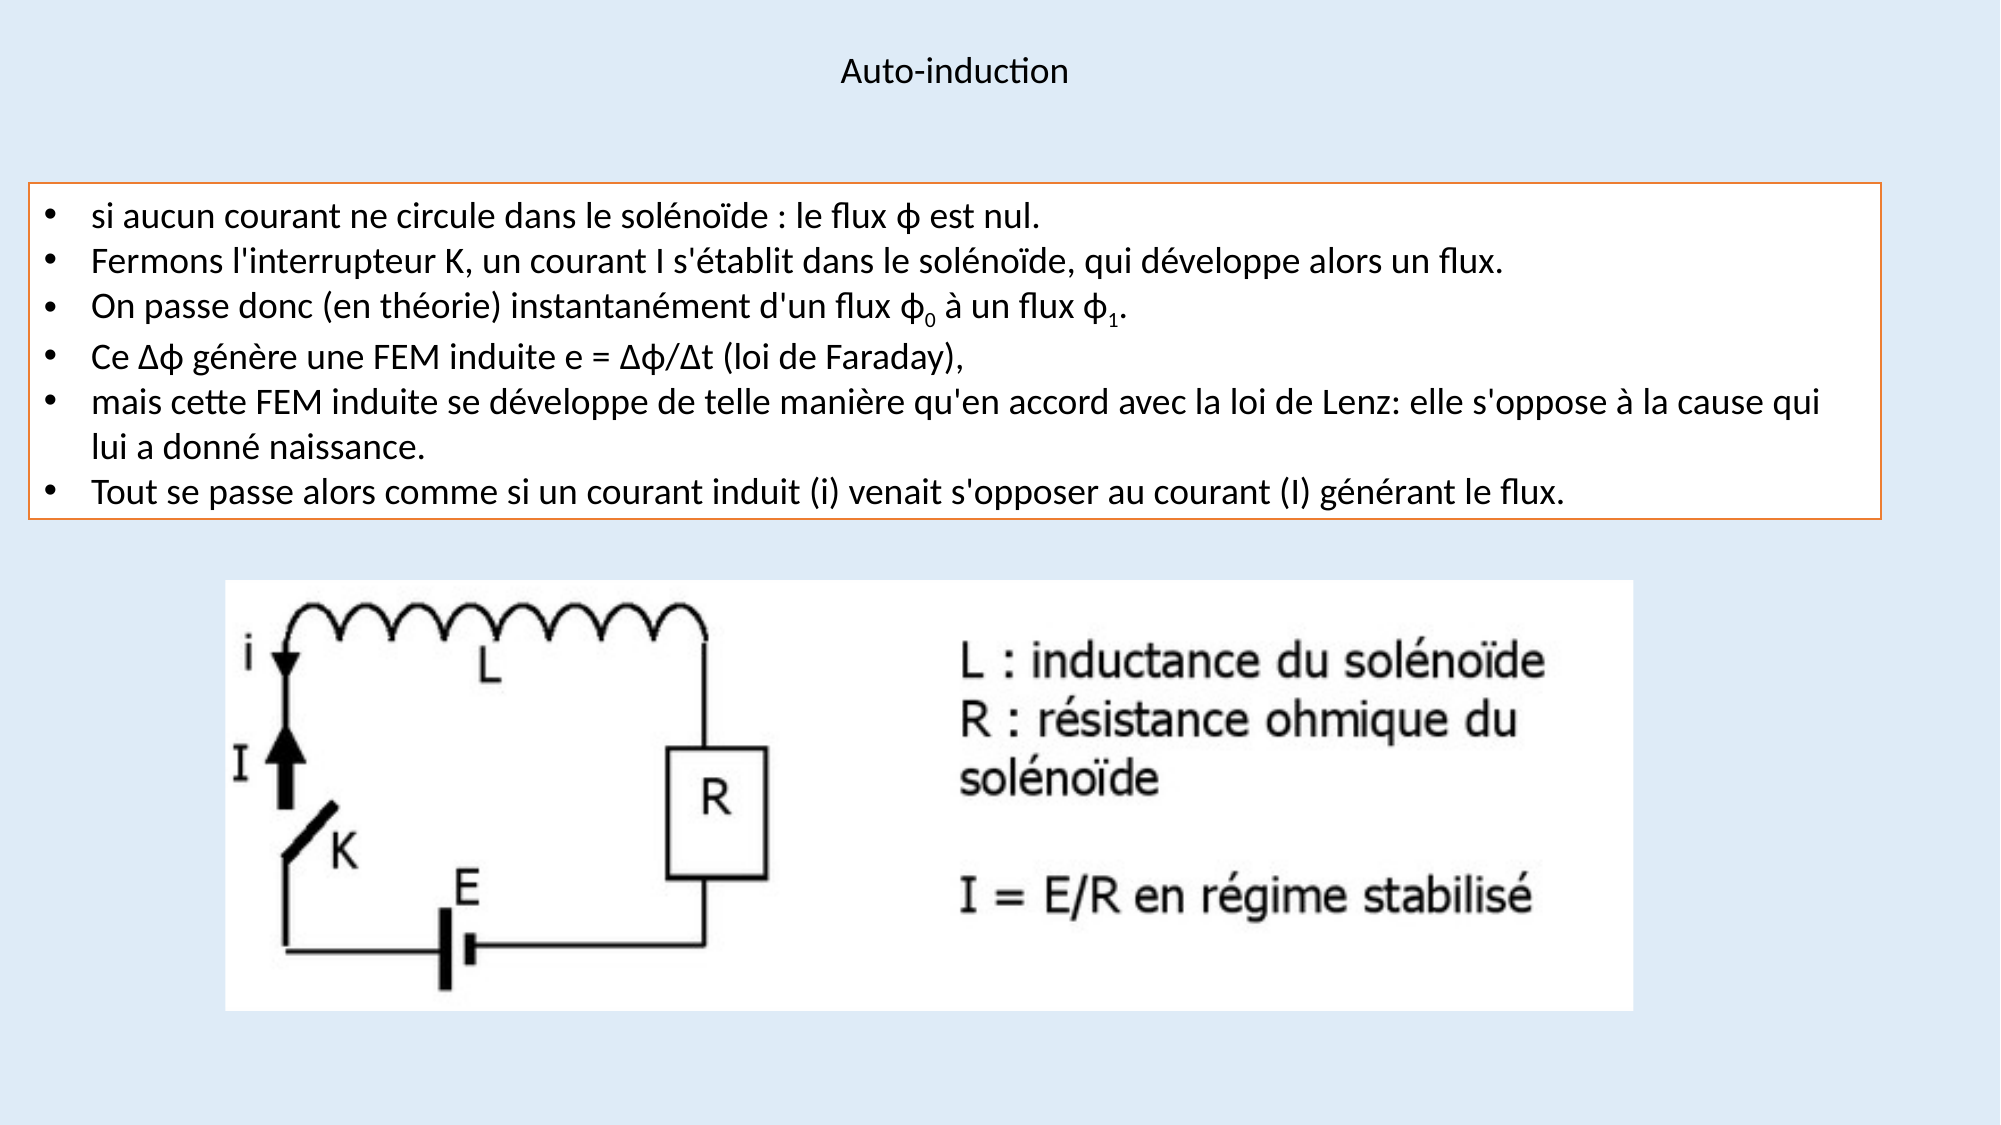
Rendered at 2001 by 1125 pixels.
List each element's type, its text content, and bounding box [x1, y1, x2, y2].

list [225, 580, 1634, 1011]
text_box Auto-induction [825, 39, 1085, 99]
text_box si aucun courant ne circule dans le solénoïde : le flux ϕ est nul. Fermons l'interrupteur K, un courant I s'établit dans le solénoïde, qui développe alors un flux. On passe donc (en théorie) instantanément d'un flux ϕ0 à un flux ϕ1. Ce Δϕ génère une FEM induite e = Δϕ/Δt (loi de Faraday), mais cette FEM induite se développe de telle manière qu'en accord avec la loi de Lenz: elle s'oppose à la cause qui lui a donné naissance. Tout se passe alors comme si un courant induit (i) venait s'opposer au courant (I) générant le flux. [28, 182, 1882, 520]
